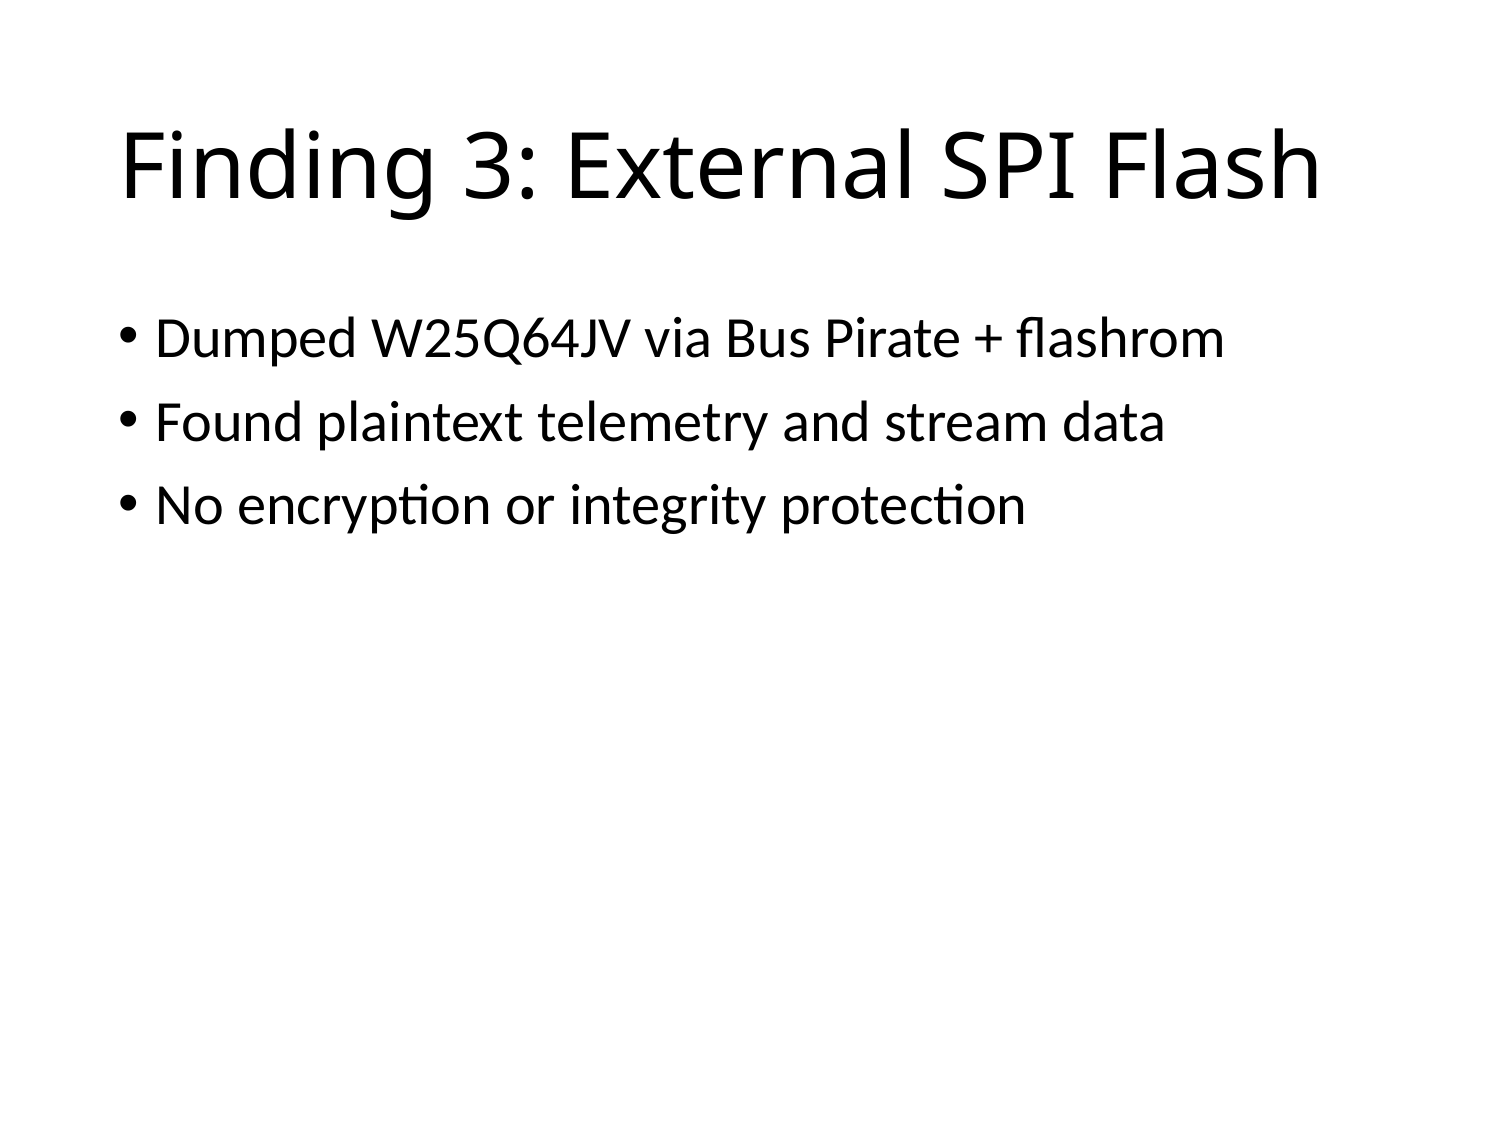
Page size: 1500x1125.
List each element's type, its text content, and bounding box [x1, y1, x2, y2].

title Finding 3: External SPI Flash [103, 59, 1397, 278]
list Dumped W25Q64JV via Bus Pirate + flashrom Found plaintext telemetry and stream data No encryption or integrity protection [103, 299, 1397, 1014]
